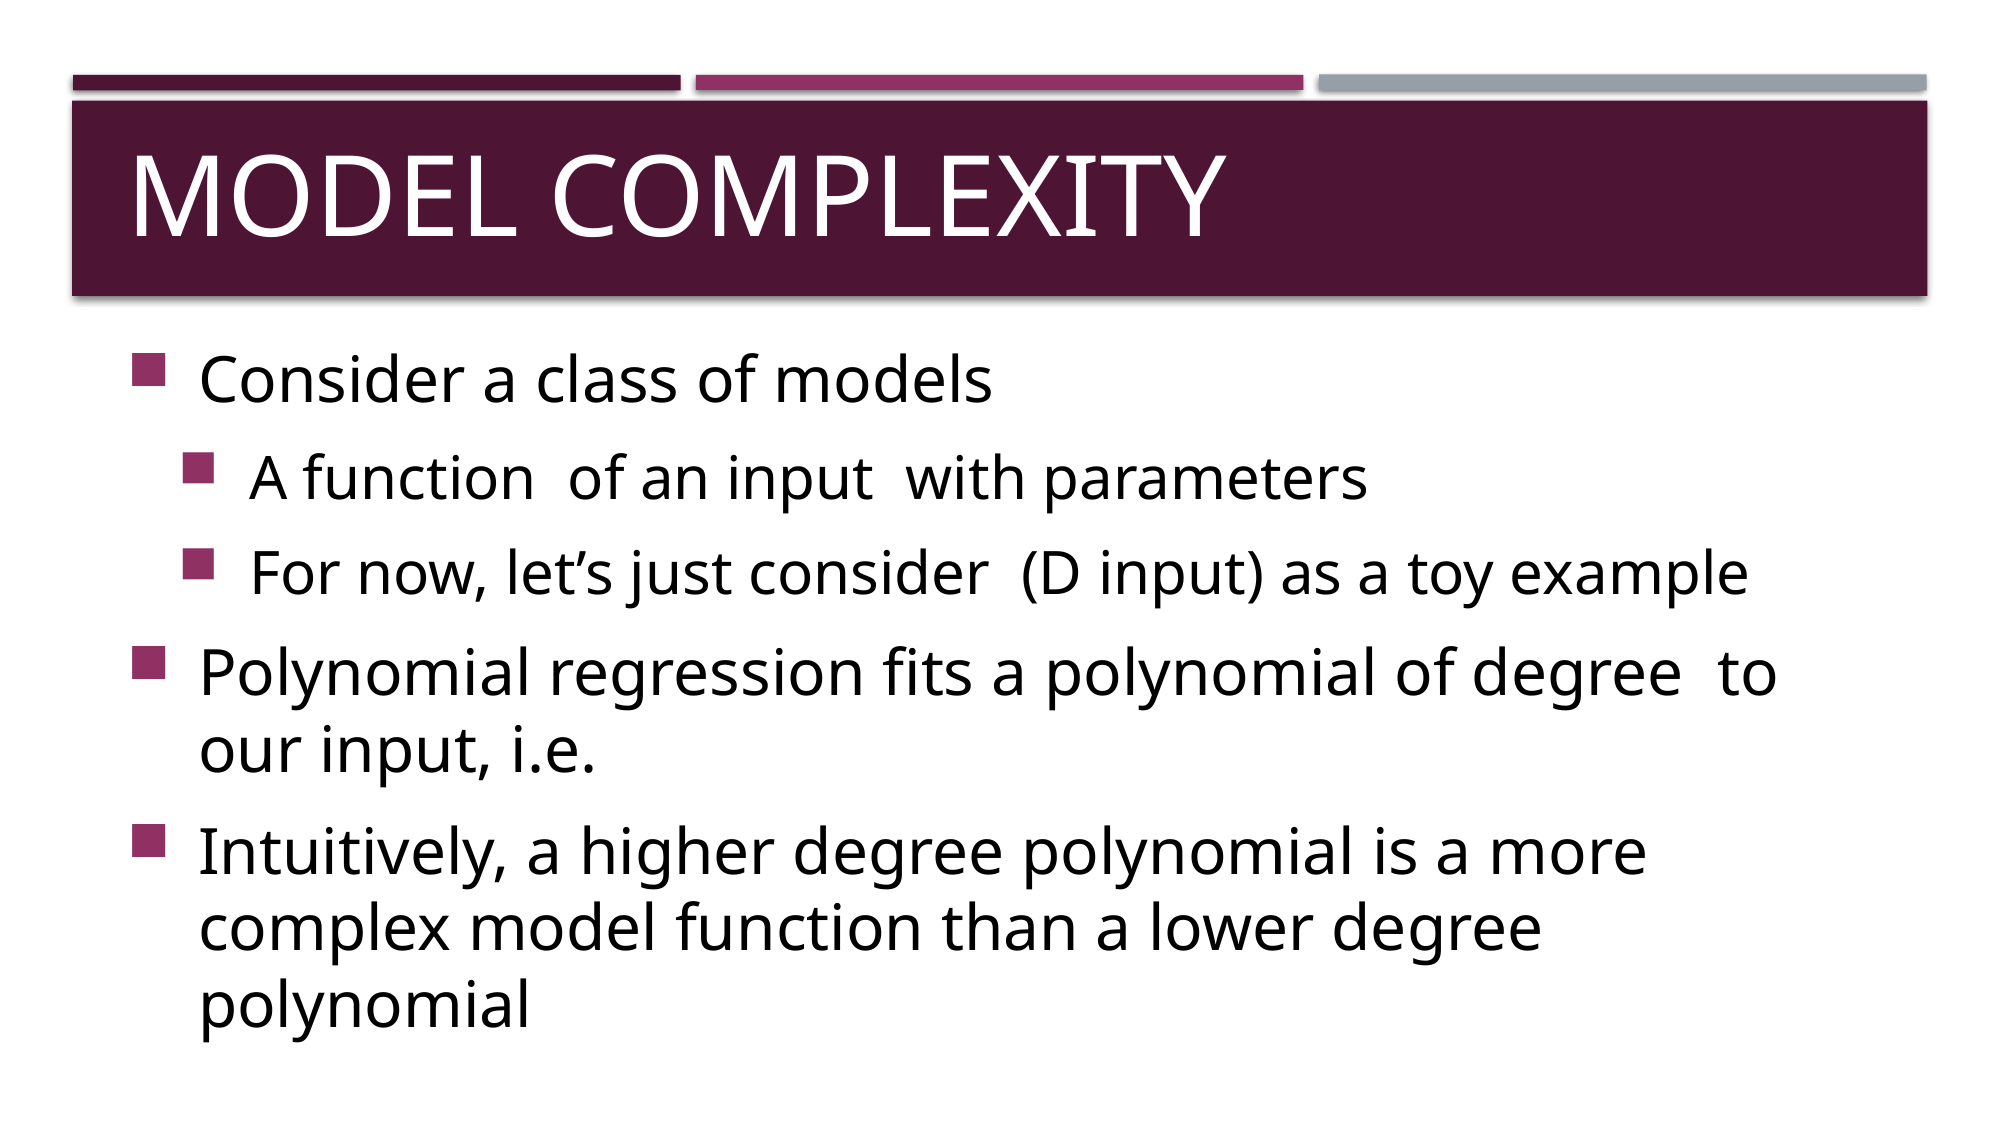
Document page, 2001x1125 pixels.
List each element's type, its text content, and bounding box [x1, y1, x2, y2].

title Model Complexity [111, 114, 1880, 267]
